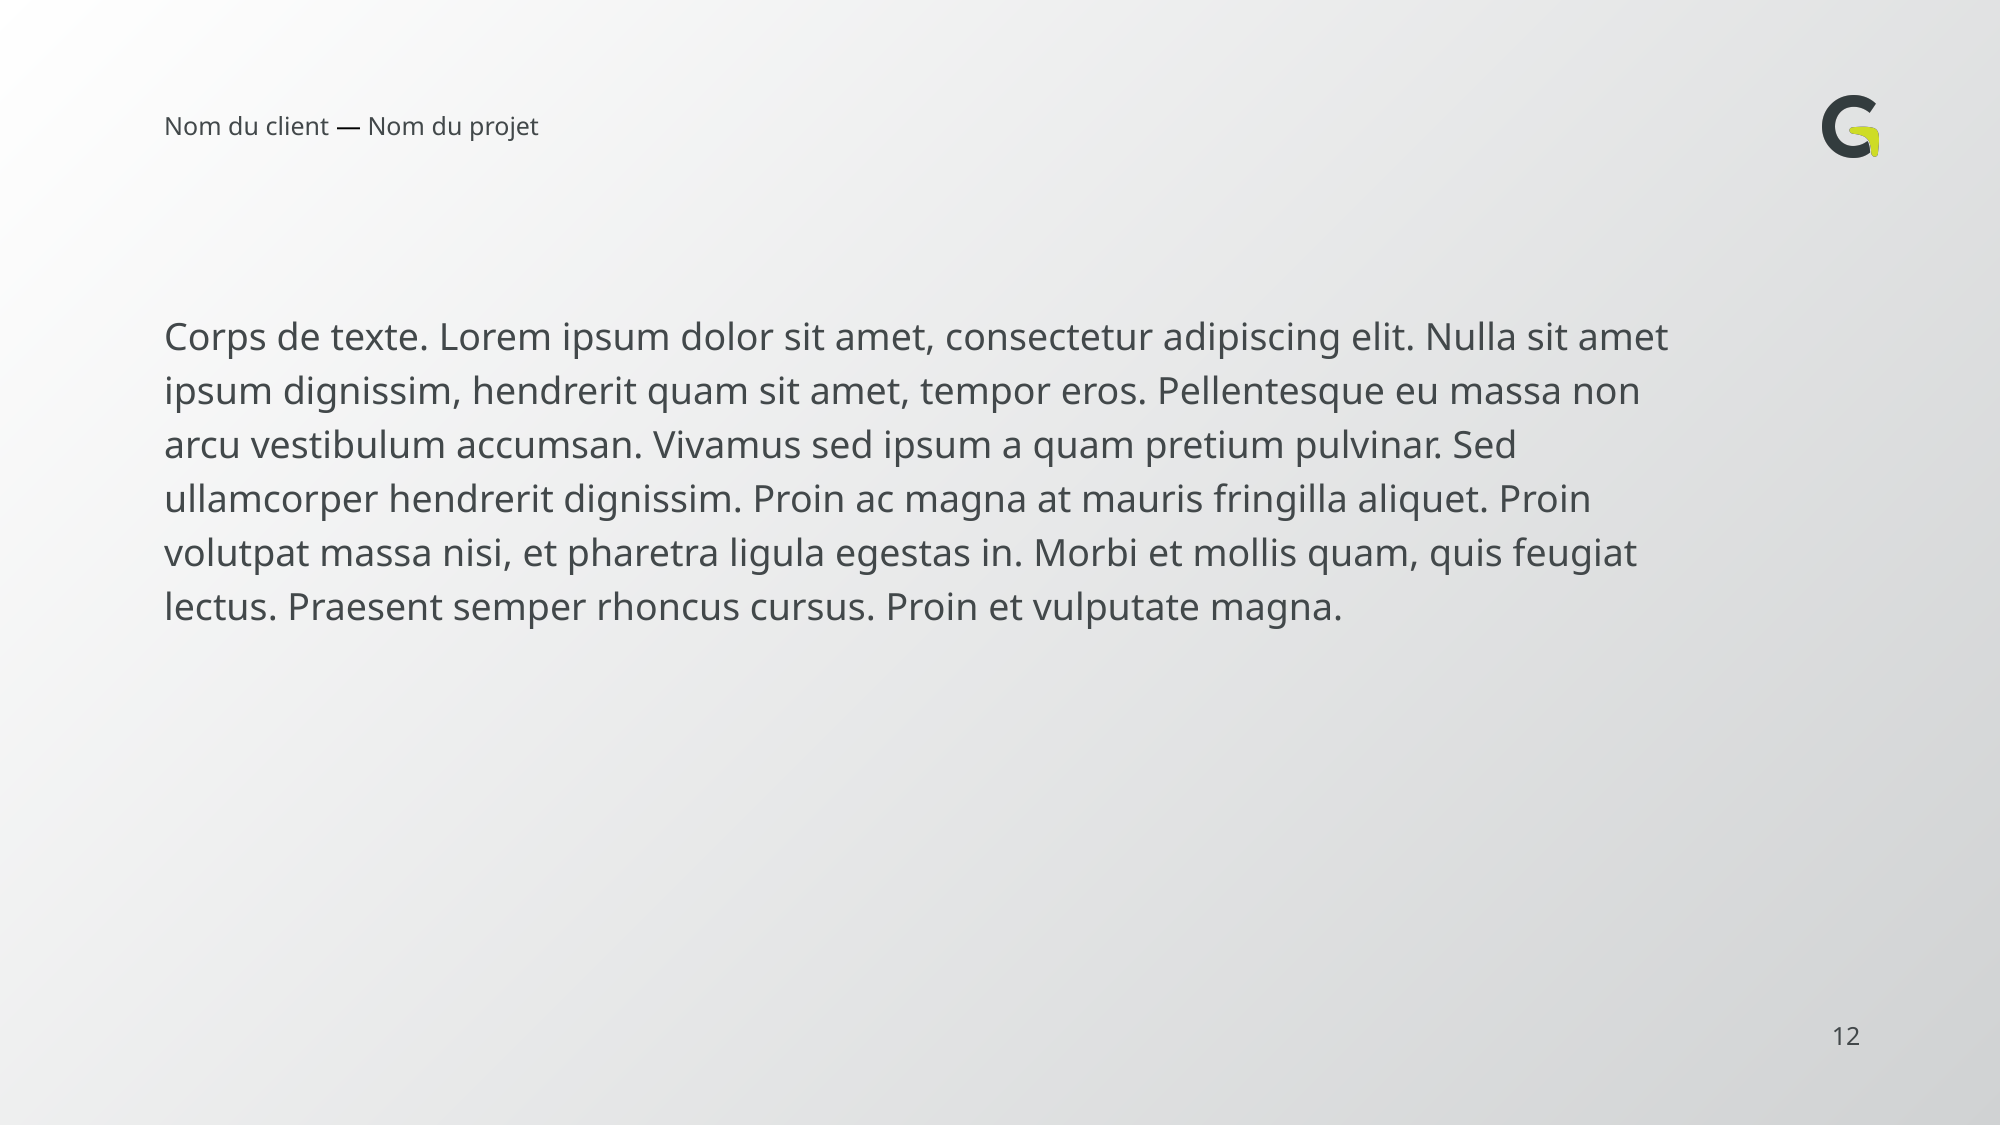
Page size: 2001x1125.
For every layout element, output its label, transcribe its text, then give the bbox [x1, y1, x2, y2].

picture [1822, 95, 1879, 158]
slide_number 12 [1783, 1013, 1876, 1059]
list Corps de texte. Lorem ipsum dolor sit amet, consectetur adipiscing elit. Nulla sit amet ipsum dignissim, hendrerit quam sit amet, tempor eros. Pellentesque eu massa non arcu vestibulum accumsan. Vivamus sed ipsum a quam pretium pulvinar. Sed ullamcorper hendrerit dignissim. Proin ac magna at mauris fringilla aliquet. Proin volutpat massa nisi, et pharetra ligula egestas in. Morbi et mollis quam, quis feugiat lectus. Praesent semper rhoncus cursus. Proin et vulputate magna. [149, 296, 1703, 976]
